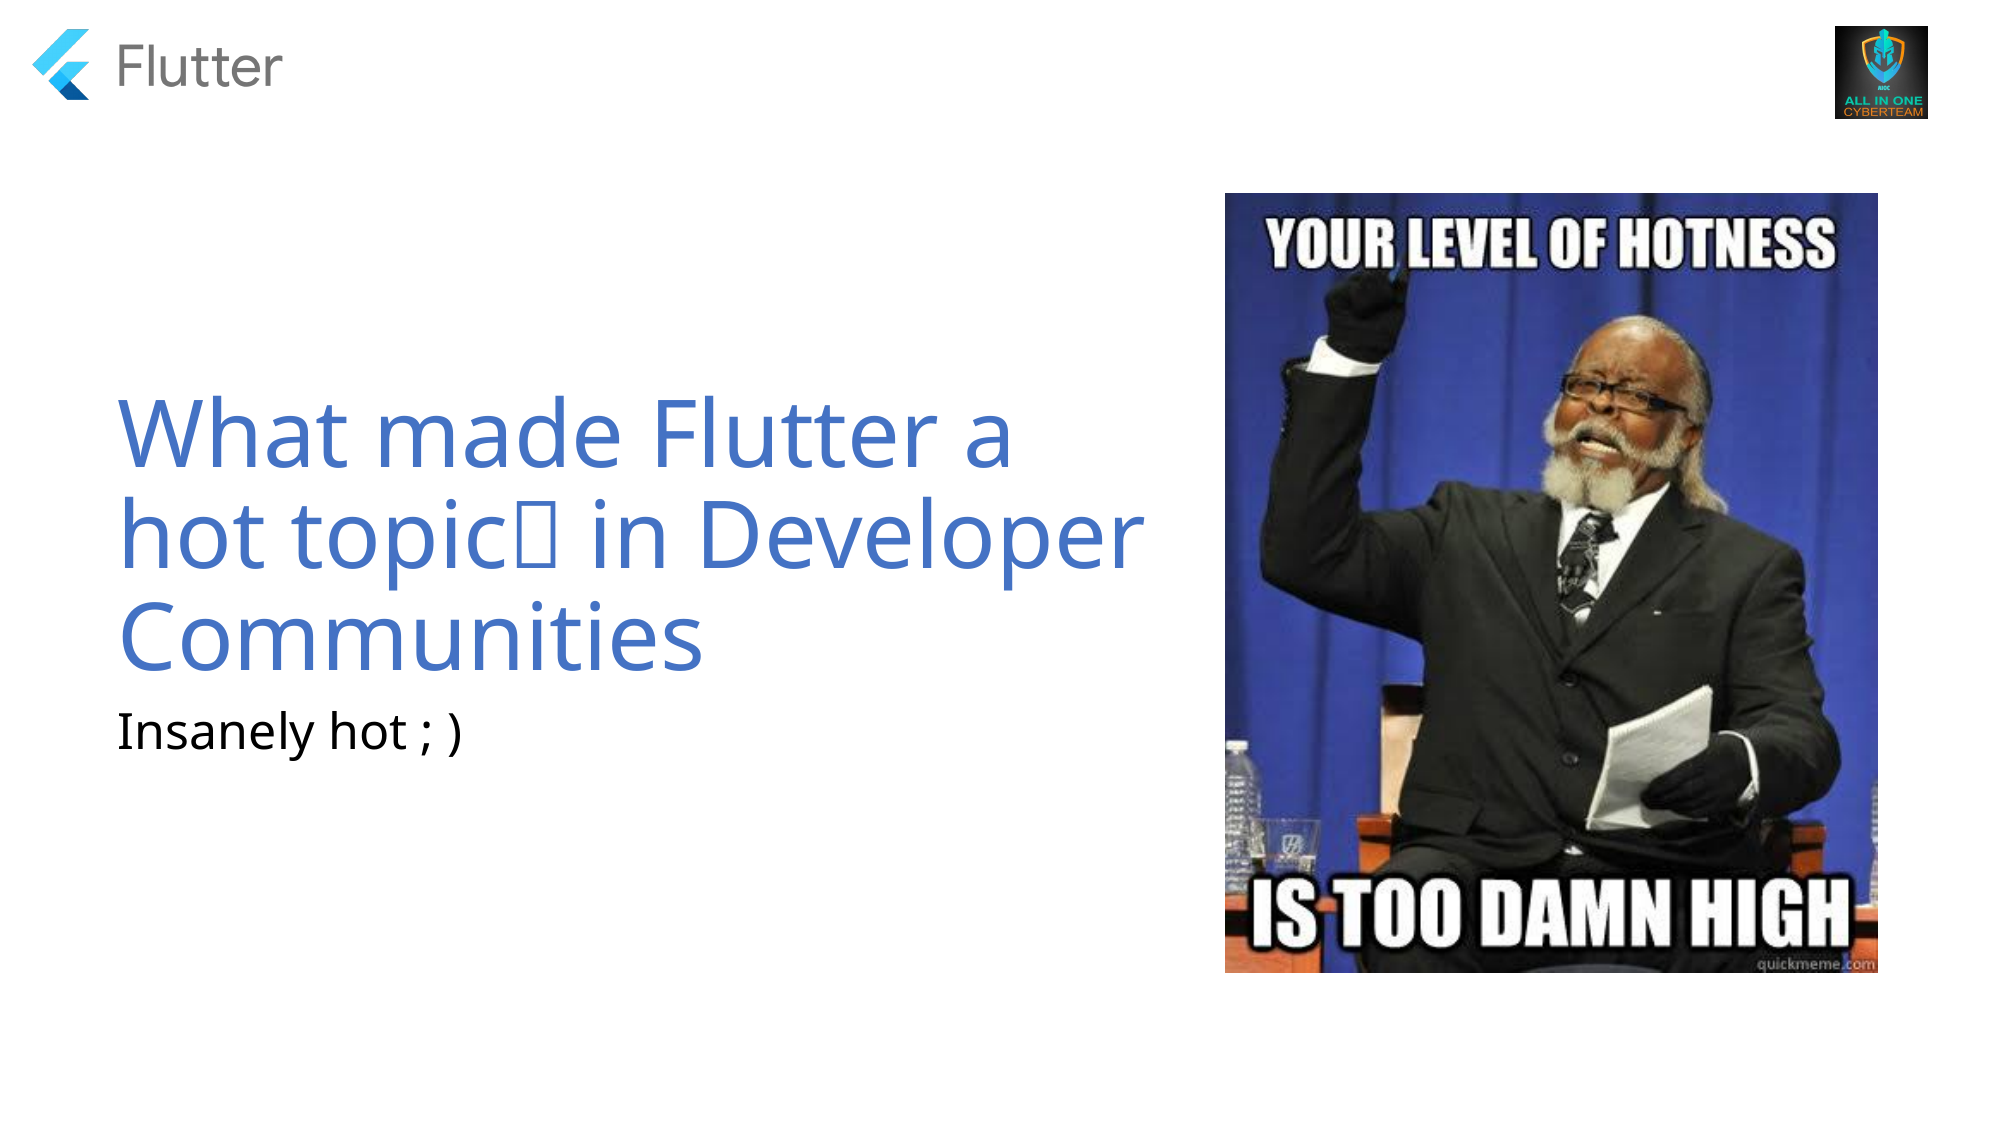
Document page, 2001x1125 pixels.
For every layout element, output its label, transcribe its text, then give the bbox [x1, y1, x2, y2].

list Insanely hot ; ) [102, 698, 1225, 945]
picture [31, 28, 284, 102]
title What made Flutter a hot topic🔥 in Developer Communities [102, 373, 1225, 698]
picture [1225, 193, 1878, 973]
picture [1835, 26, 1928, 119]
